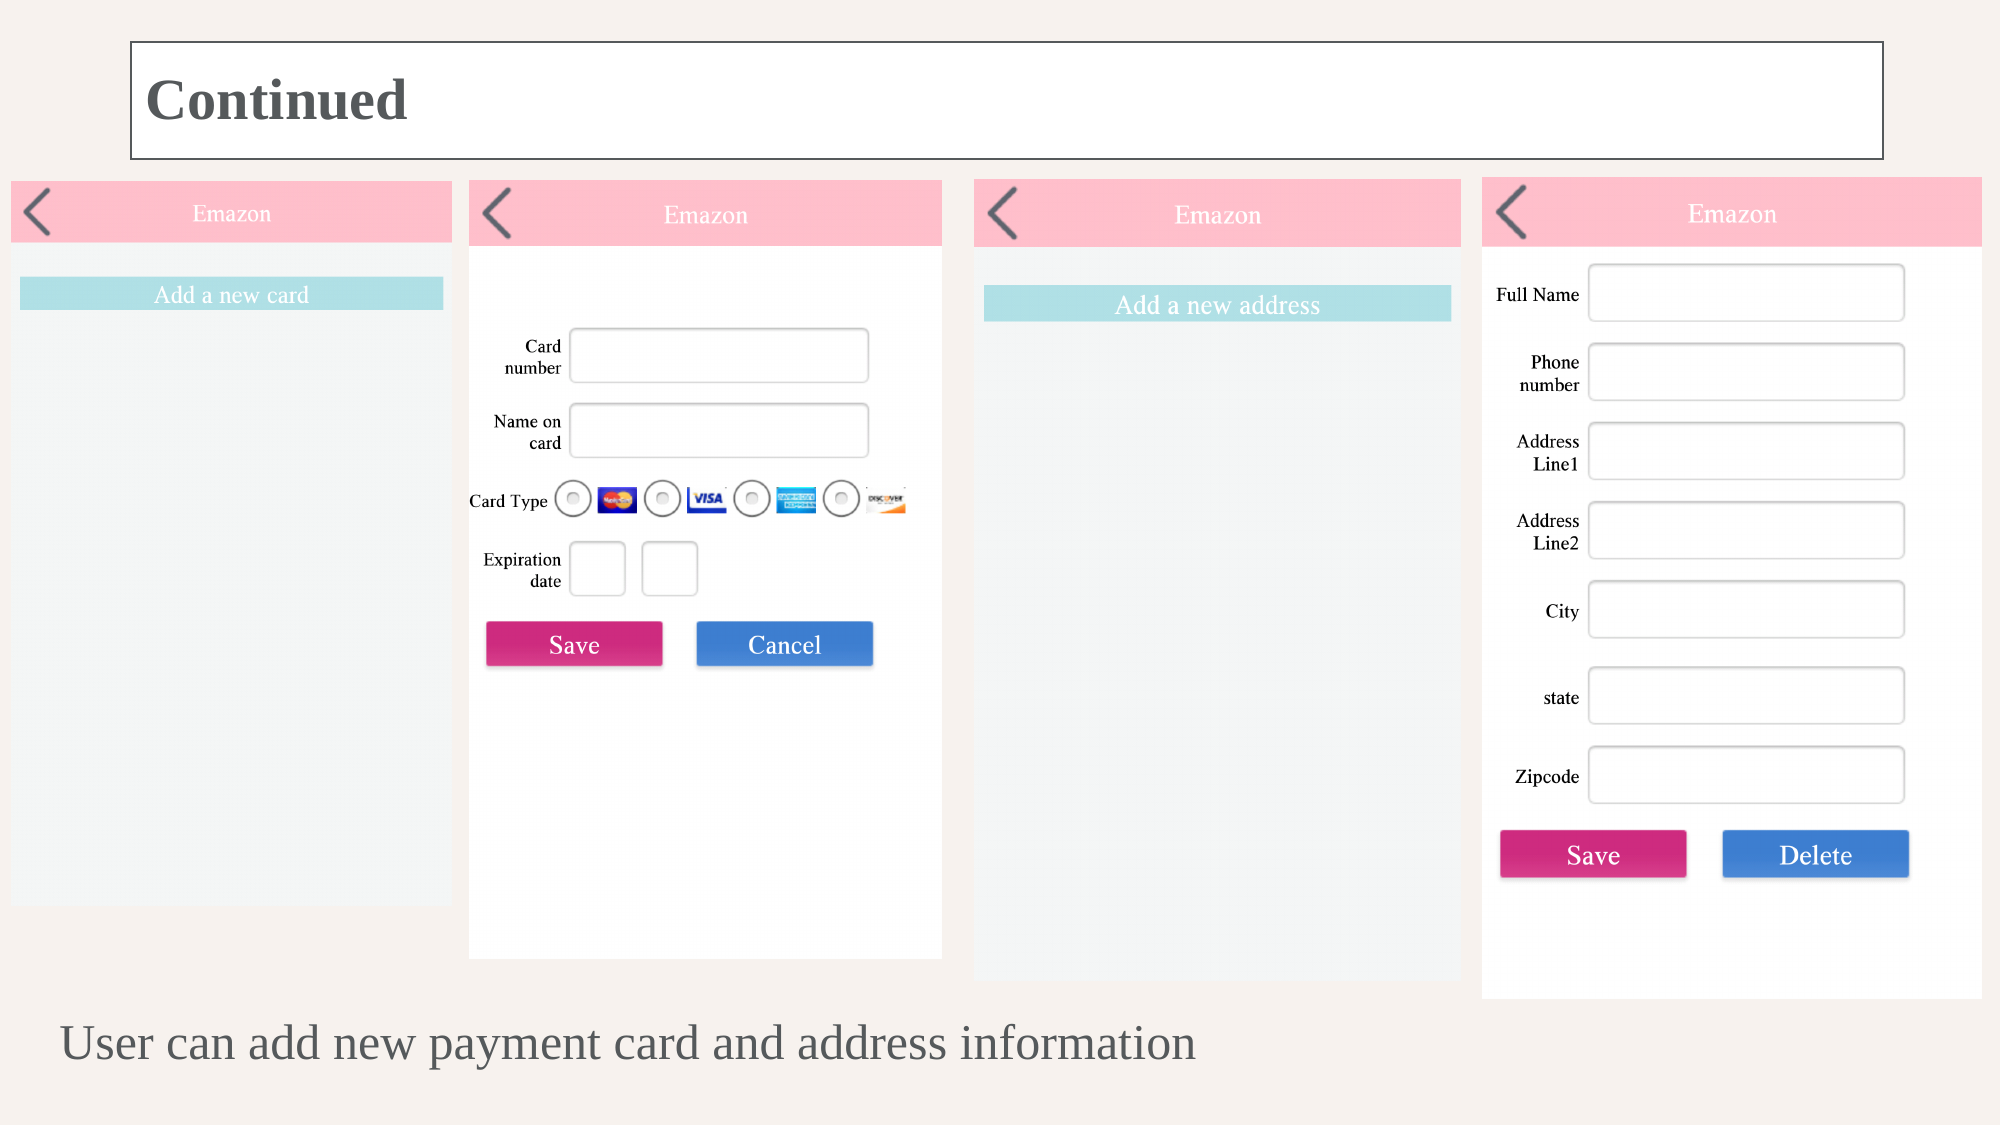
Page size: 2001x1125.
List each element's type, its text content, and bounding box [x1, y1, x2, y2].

title Continued [130, 41, 1884, 160]
picture [11, 181, 452, 906]
picture [469, 180, 942, 959]
picture [974, 179, 1461, 981]
picture [1482, 177, 1982, 999]
text_box User can add new payment card and address information [44, 1002, 1344, 1078]
